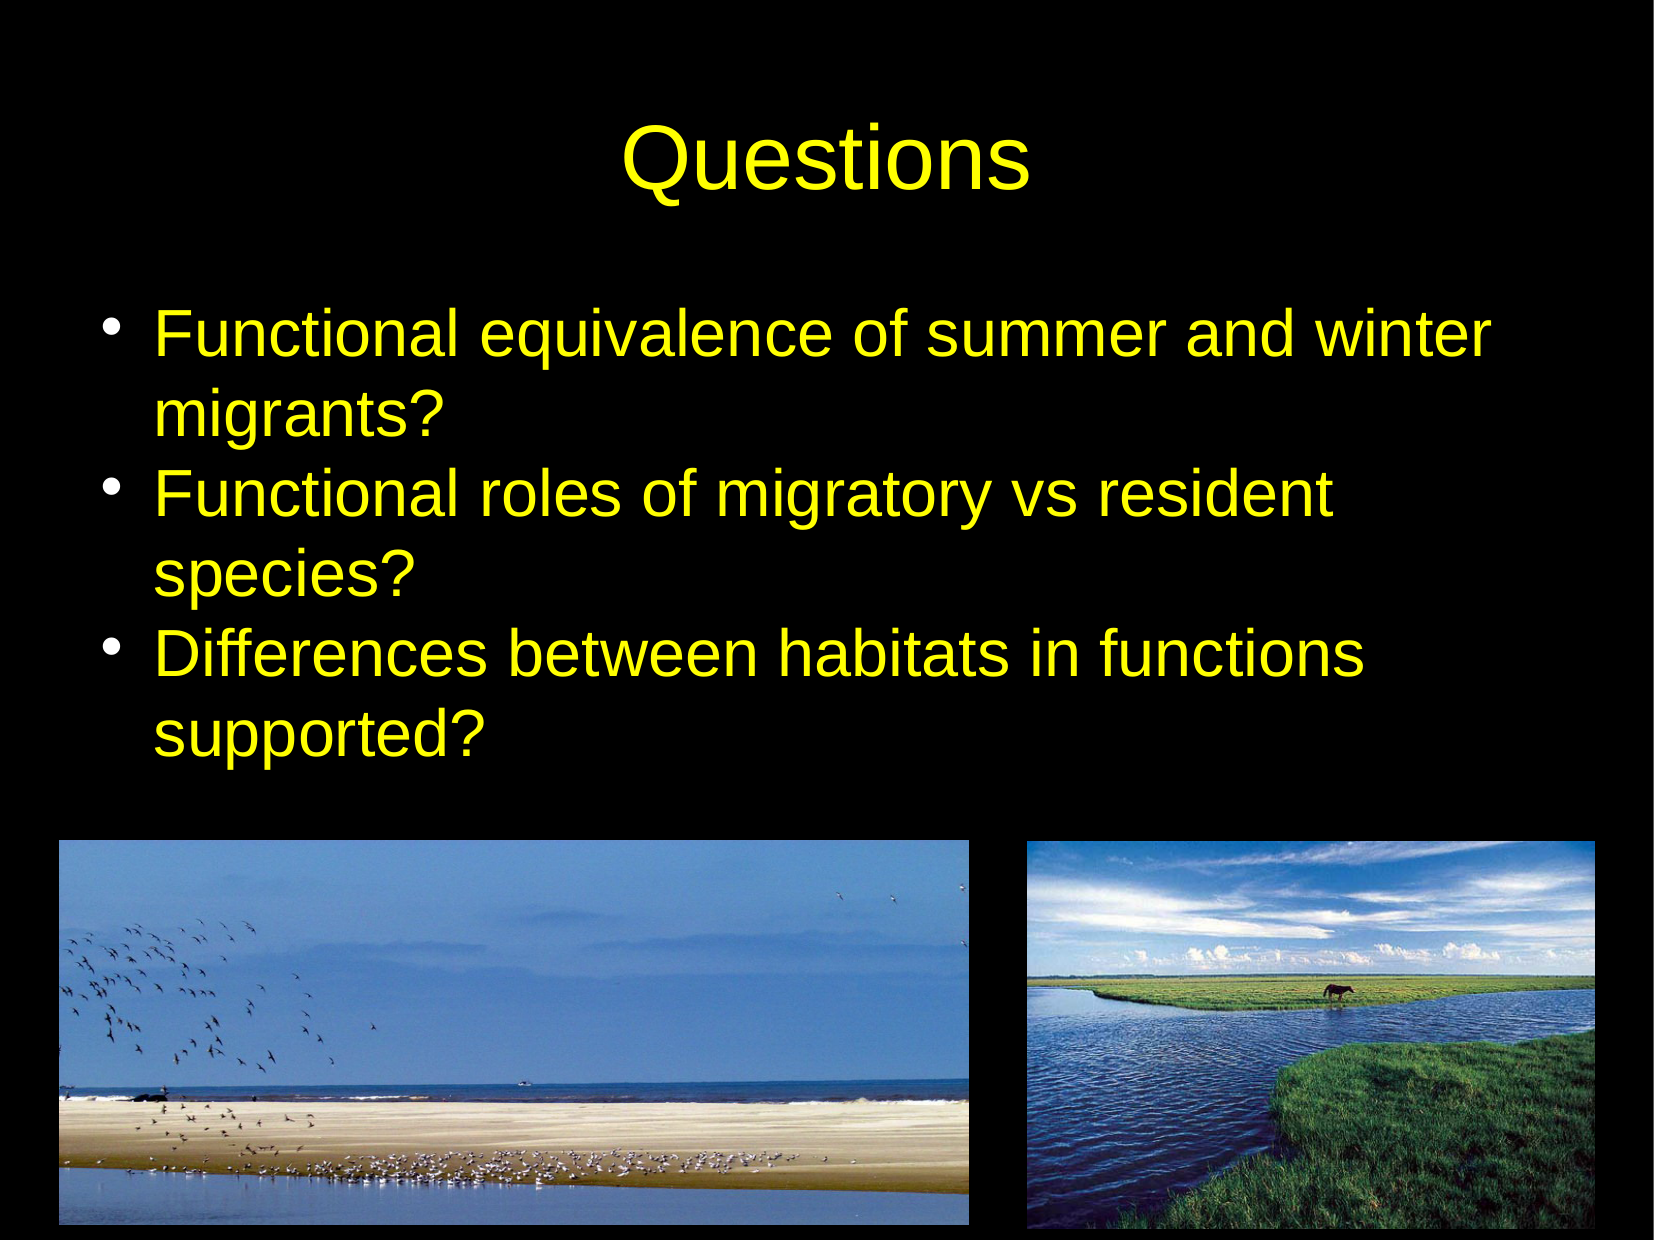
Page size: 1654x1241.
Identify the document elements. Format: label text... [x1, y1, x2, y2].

picture [58, 839, 969, 1225]
picture [1027, 841, 1595, 1229]
text_box Questions [82, 49, 1571, 257]
text_box Functional equivalence of summer and winter migrants? Functional roles of migratory vs resident species? Differences between habitats in functions supported? [82, 290, 1571, 1010]
